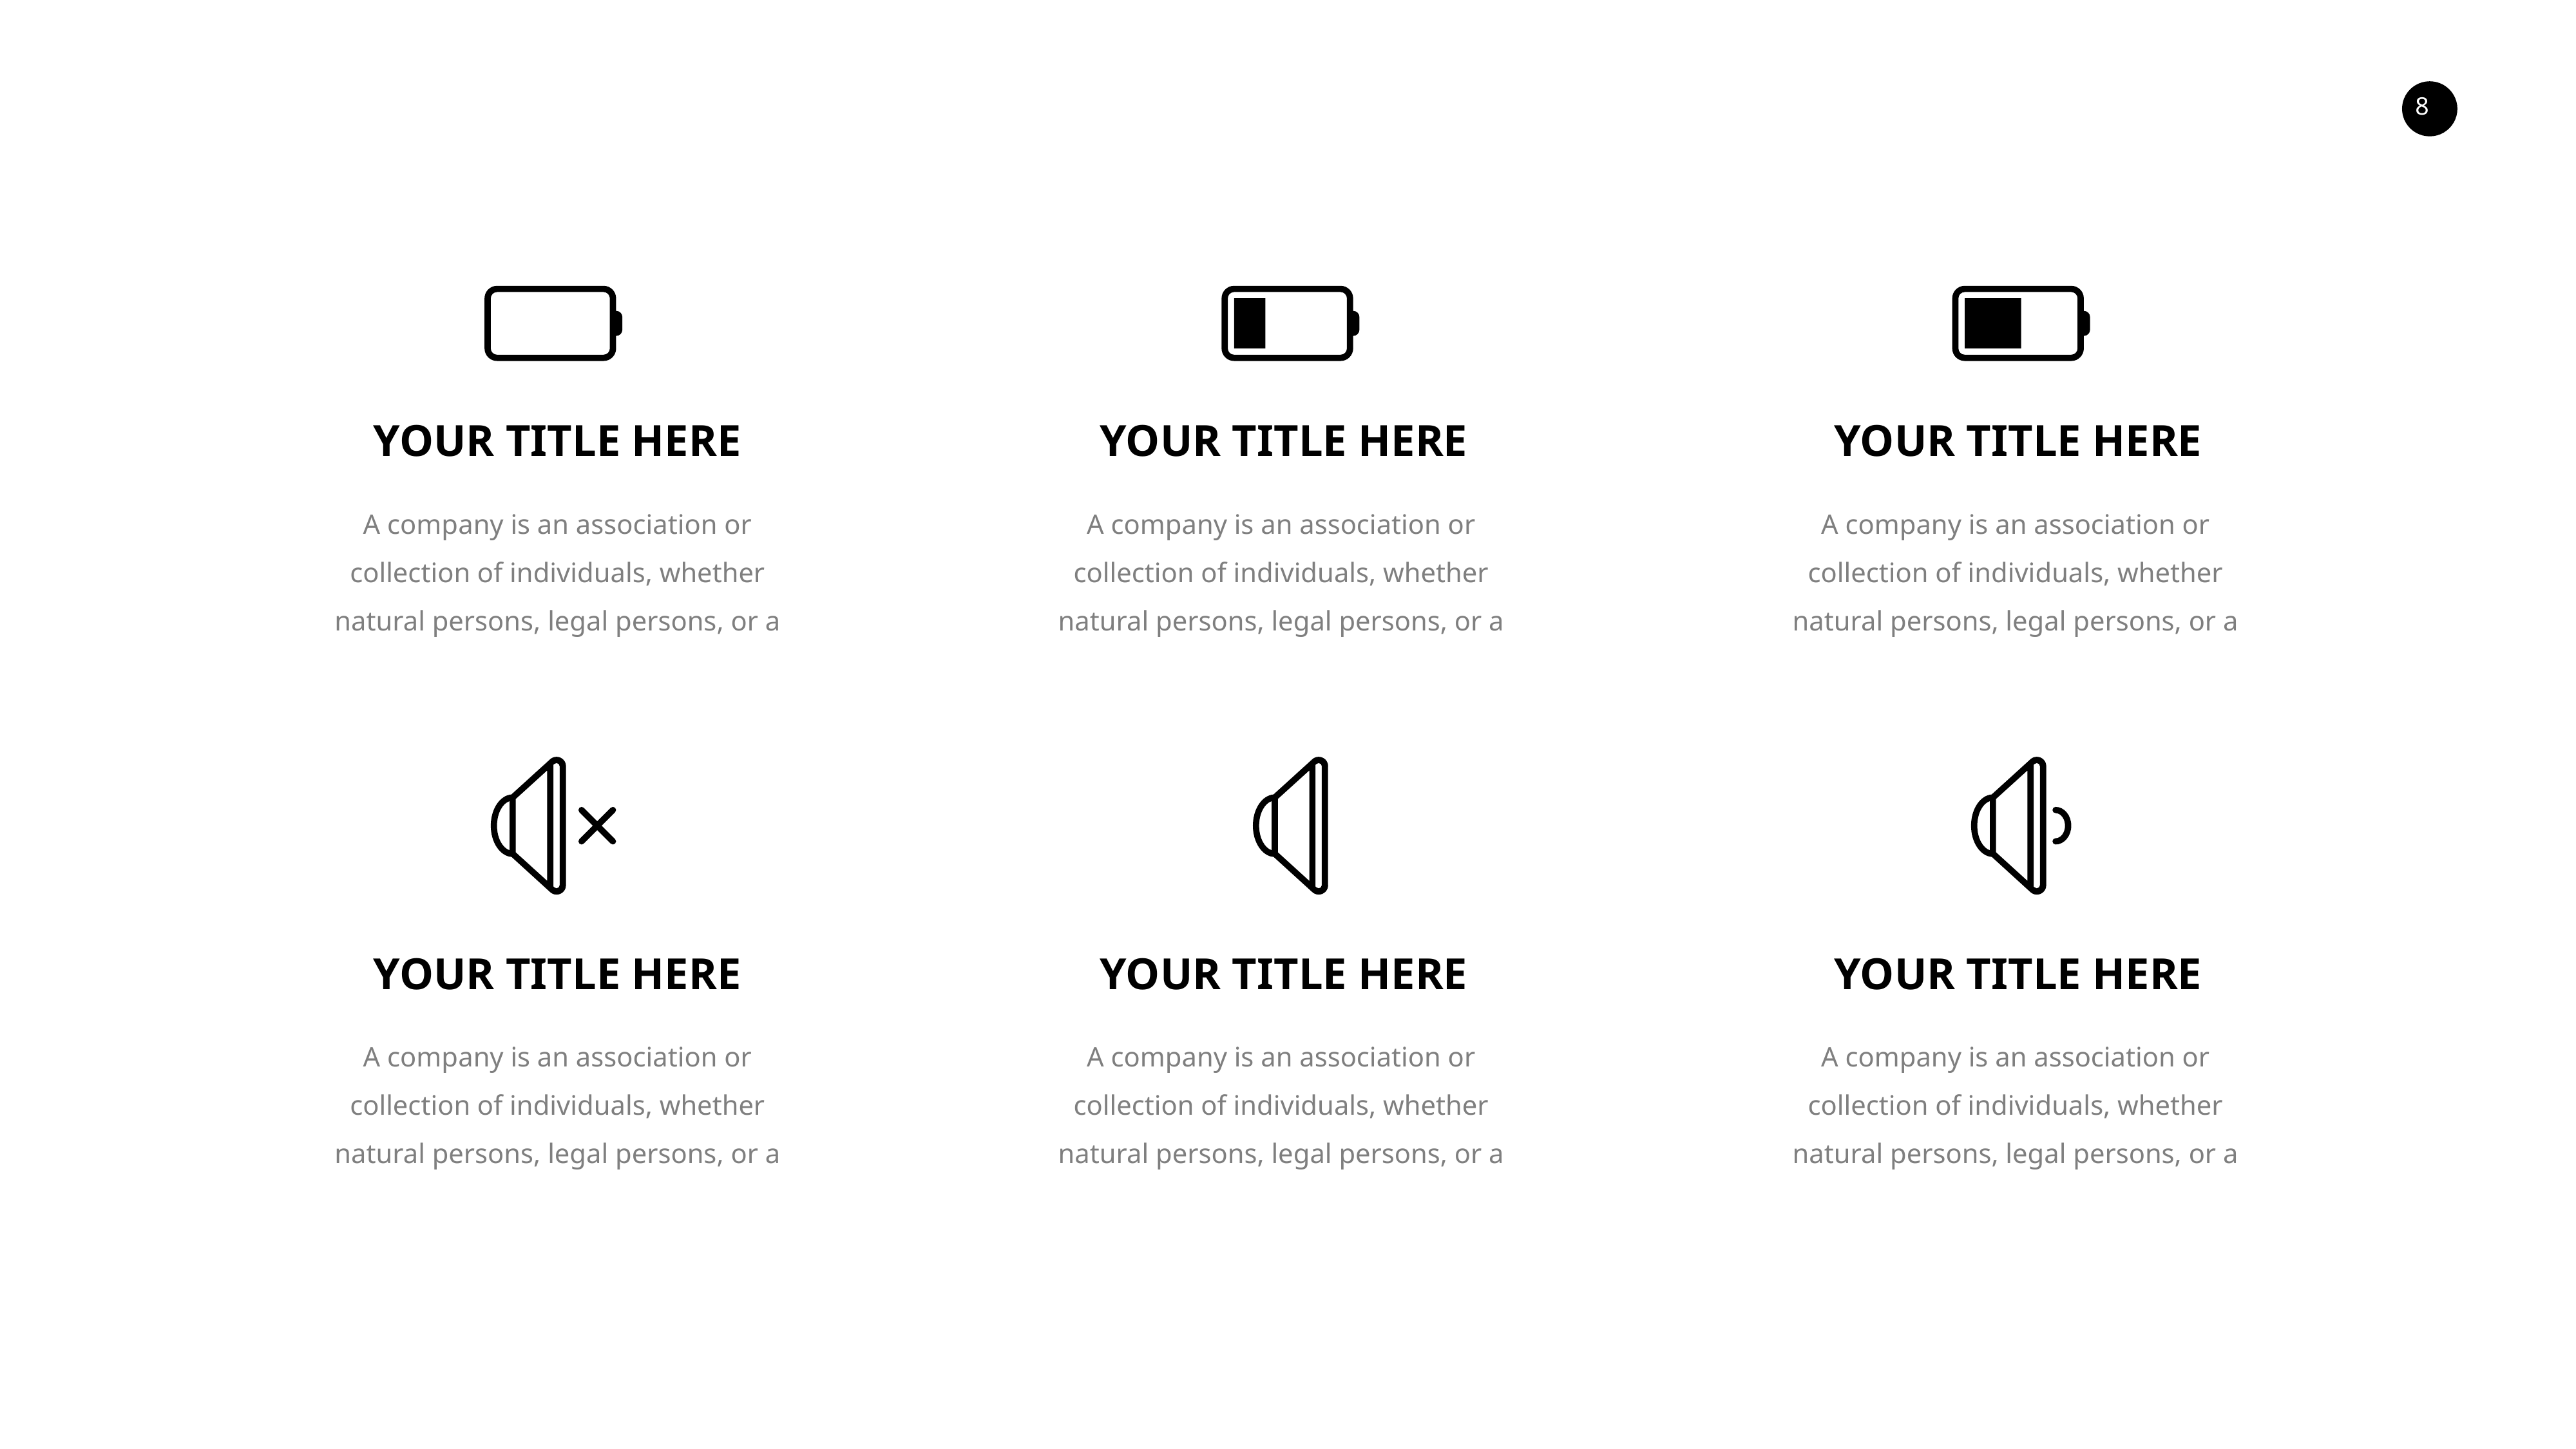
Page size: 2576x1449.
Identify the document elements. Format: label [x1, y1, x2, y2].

text_box [290, 285, 2286, 1169]
